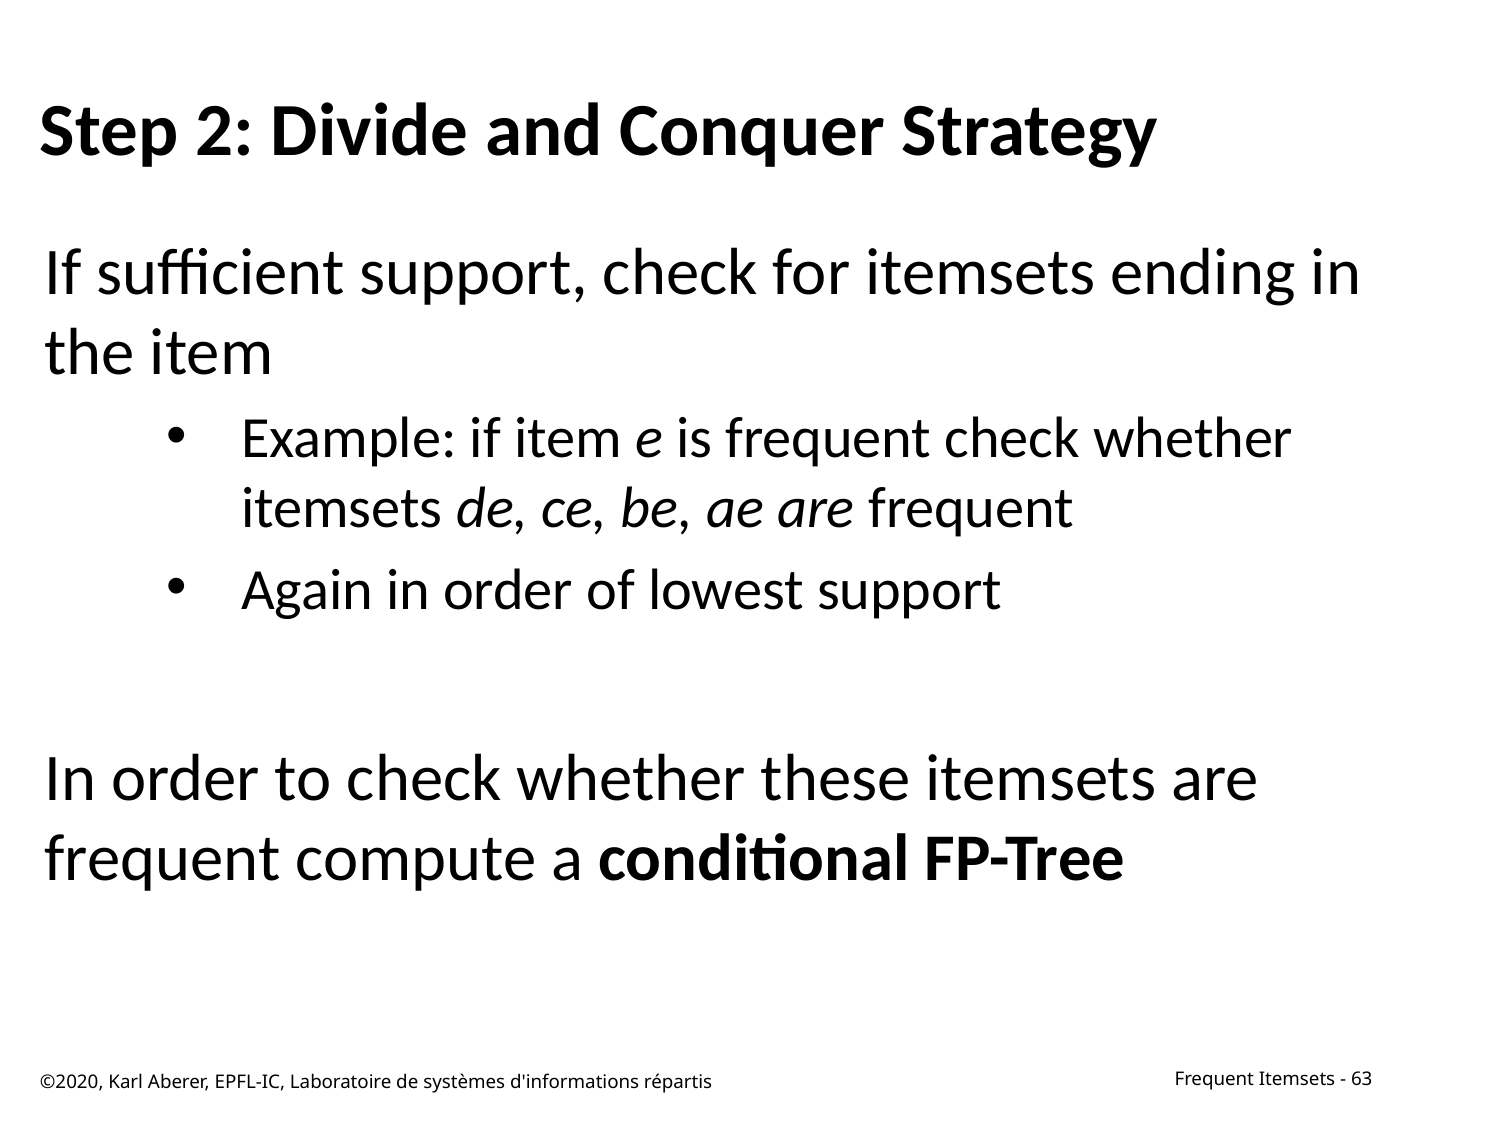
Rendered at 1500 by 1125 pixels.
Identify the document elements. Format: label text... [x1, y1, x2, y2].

title Step 2: Divide and Conquer Strategy [24, 49, 1388, 201]
list If sufficient support, check for itemsets ending in the item Example: if item e is frequent check whether itemsets de, ce, be, ae are frequent Again in order of lowest support In order to check whether these itemsets are frequent compute a conditional FP-Tree [29, 219, 1436, 1046]
footer ©2020, Karl Aberer, EPFL-IC, Laboratoire de systèmes d'informations répartis [24, 1062, 988, 1101]
